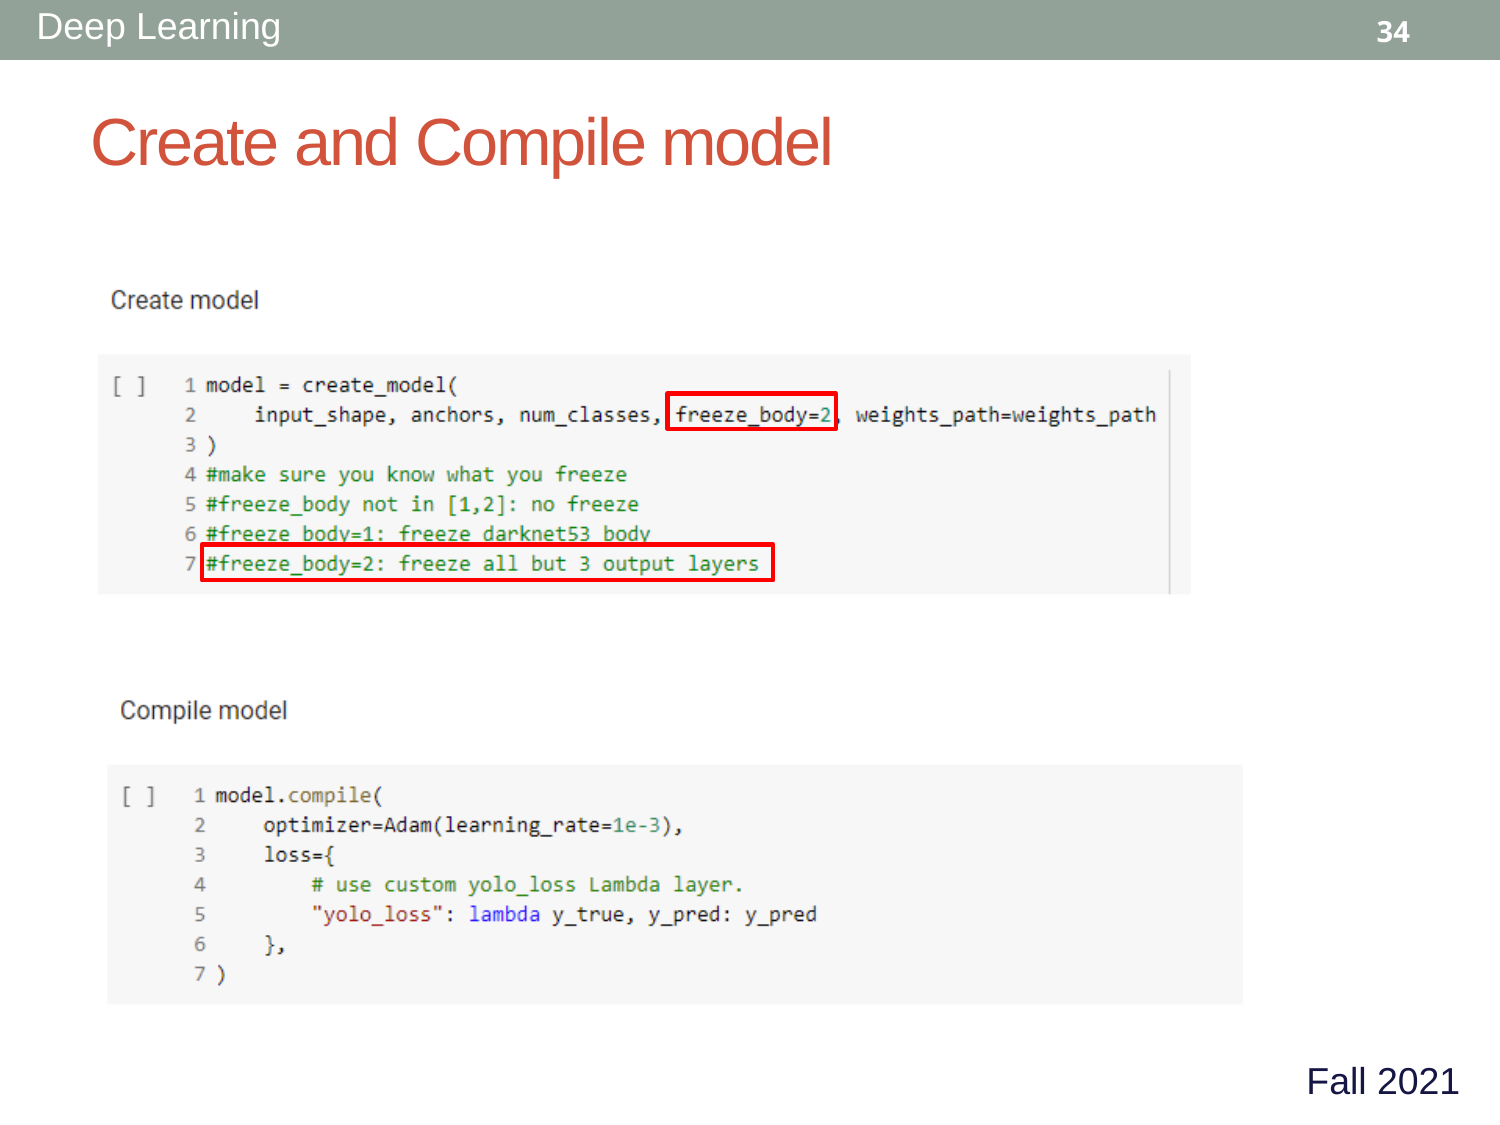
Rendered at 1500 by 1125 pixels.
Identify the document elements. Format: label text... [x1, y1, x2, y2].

title Create and Compile model [75, 75, 1425, 204]
picture [91, 281, 1191, 608]
picture [91, 685, 1243, 1029]
